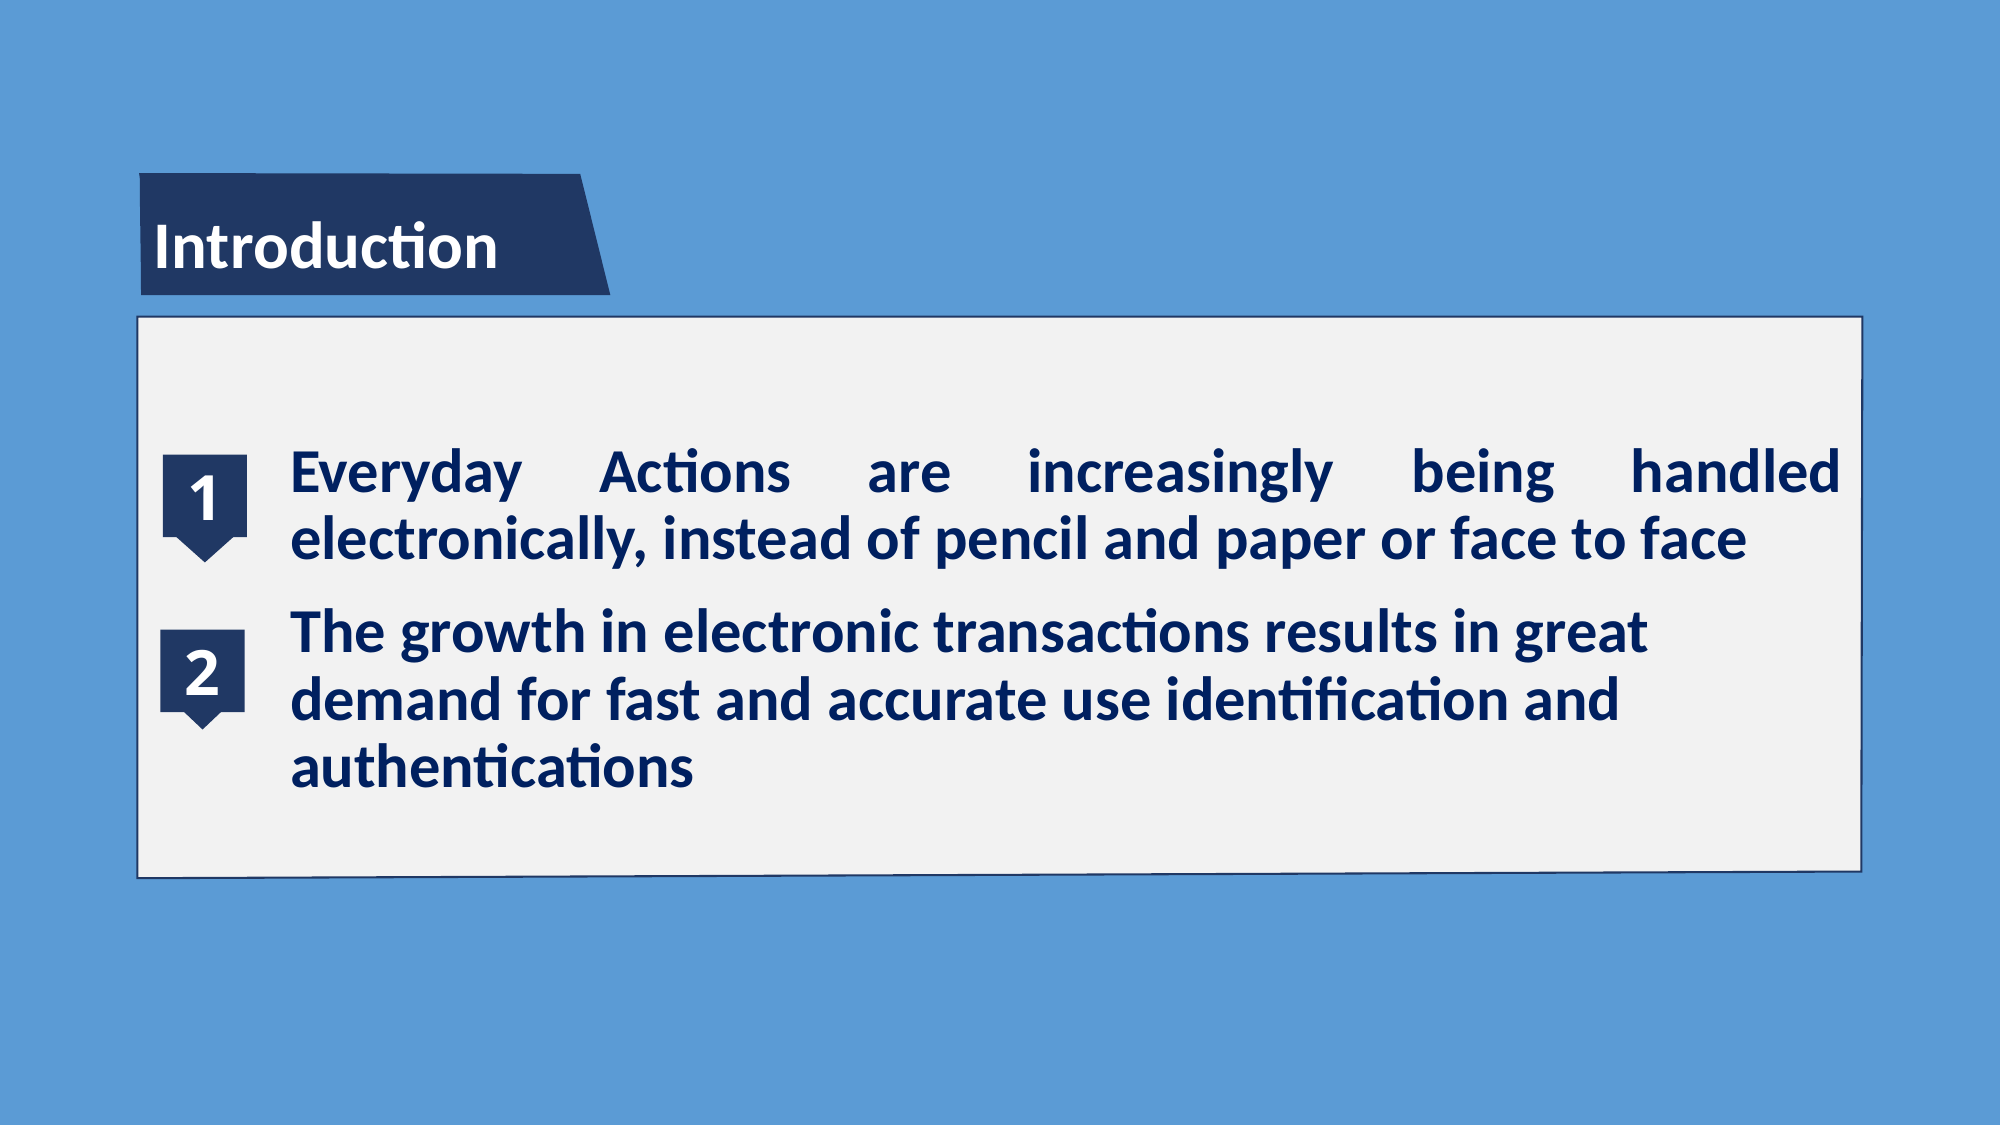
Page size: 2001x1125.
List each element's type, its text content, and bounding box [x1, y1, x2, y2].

text_box Everyday Actions are increasingly being handled electronically, instead of pencil and paper or face to face [290, 437, 1843, 573]
text_box [136, 315, 1864, 880]
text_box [162, 454, 248, 563]
text_box The growth in electronic transactions results in great demand for fast and accurate use identification and authentications [290, 598, 1843, 801]
text_box [137, 171, 612, 297]
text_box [160, 629, 245, 730]
text_box Introduction [139, 203, 527, 304]
